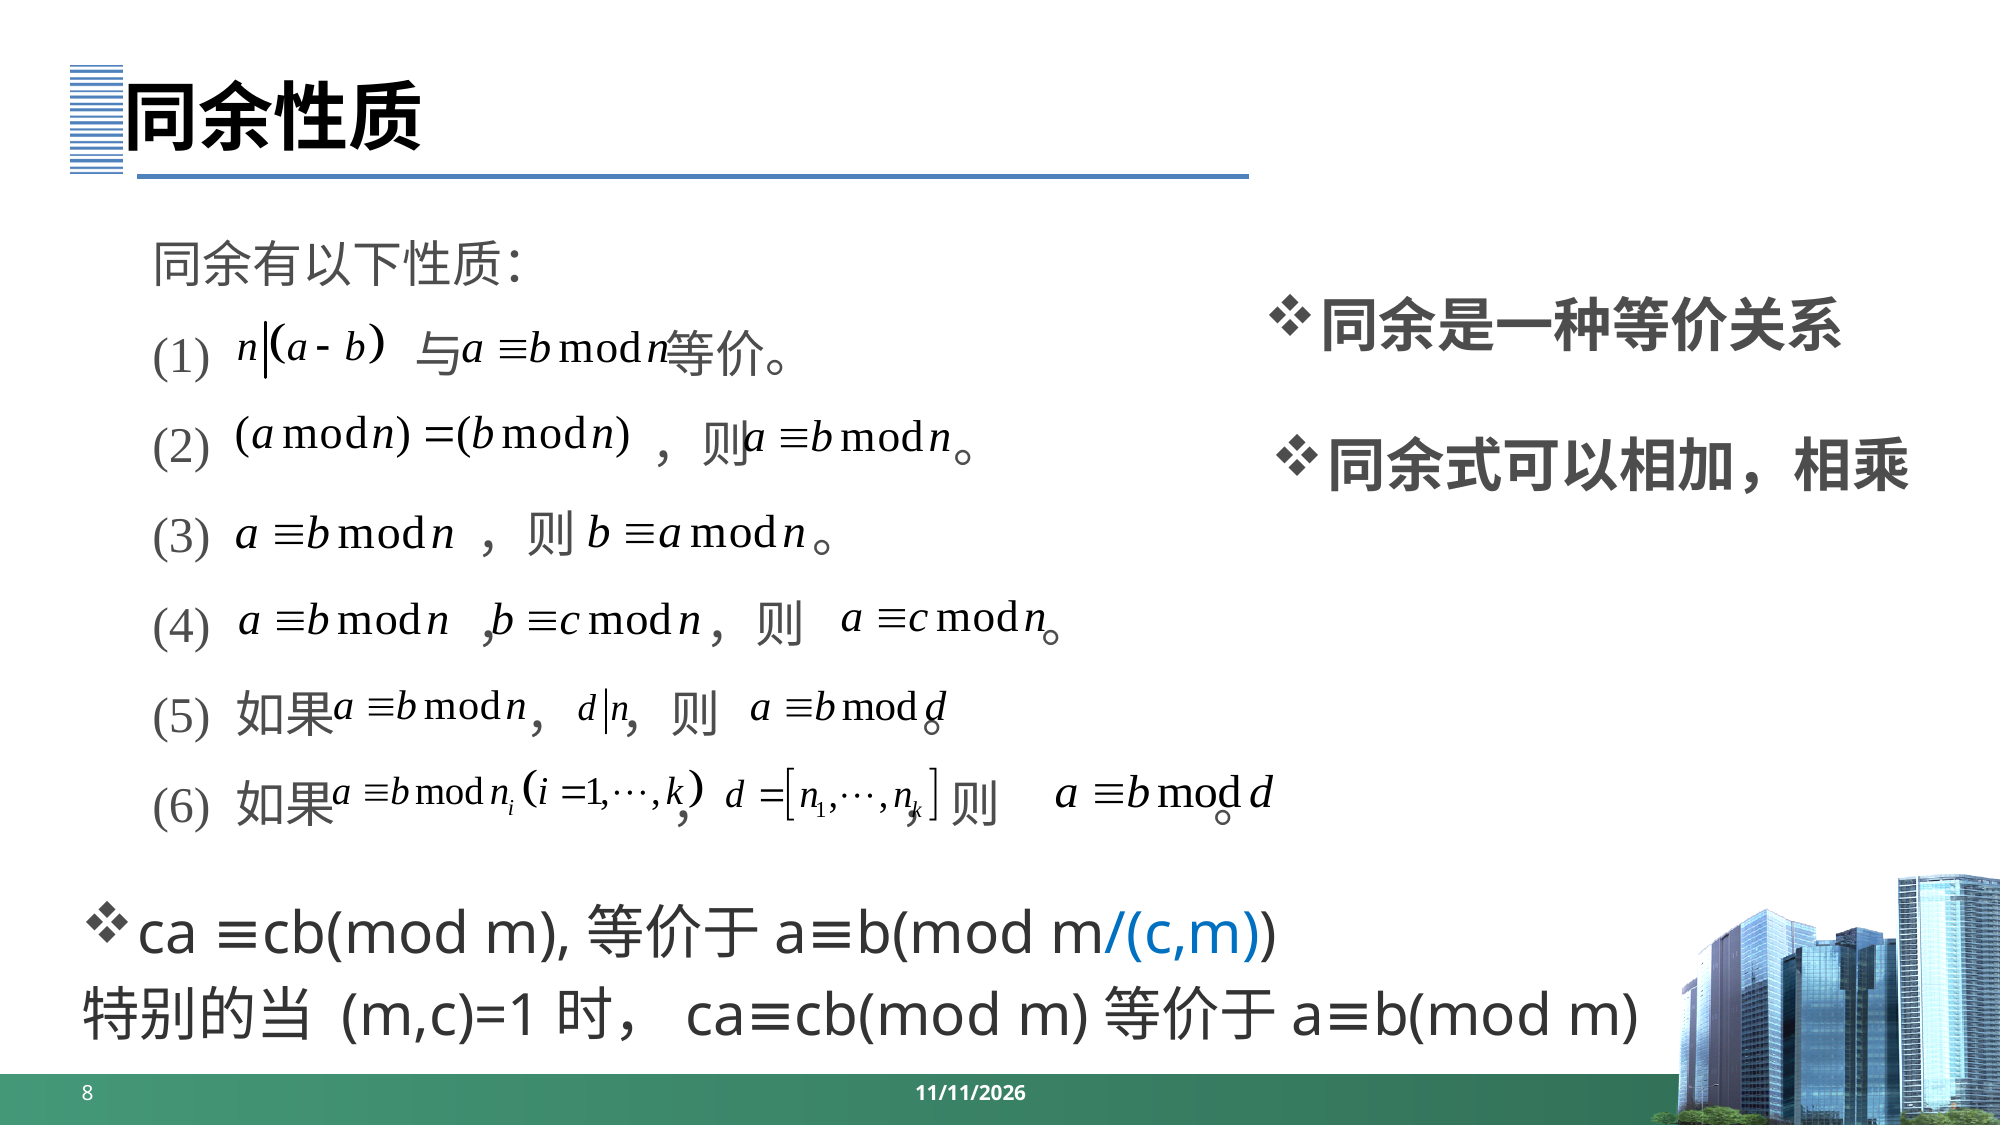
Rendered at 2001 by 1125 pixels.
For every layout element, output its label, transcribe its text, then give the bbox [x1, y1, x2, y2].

text_box 同余是一种等价关系 [1249, 280, 1888, 367]
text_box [580, 504, 814, 560]
text_box 同余式可以相加，相乘 [1256, 420, 1961, 524]
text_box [226, 505, 463, 562]
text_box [832, 590, 1056, 644]
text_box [230, 593, 458, 647]
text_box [230, 311, 389, 389]
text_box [325, 762, 709, 828]
slide_number 8 [66, 1072, 184, 1113]
title 同余性质 [125, 68, 1692, 161]
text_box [453, 321, 677, 376]
text_box 同余有以下性质： (1) 与 等价。 (2) ，则 。 (3) ，则 。 (4) ， ，则 。 (5) 如果 ， ，则 。 (6) 如果 ， ，则 。 [137, 195, 1437, 841]
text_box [742, 681, 959, 732]
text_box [325, 681, 534, 732]
list ca ≡cb(mod m),等价于a≡b(mod m/(c,m)) 特别的当 (m,c)=1时，ca≡cb(mod m)等价于a≡b(mod m) [66, 887, 1900, 1038]
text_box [484, 593, 709, 647]
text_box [718, 764, 947, 831]
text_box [1047, 764, 1288, 819]
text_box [571, 679, 637, 743]
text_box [735, 410, 959, 464]
picture [70, 65, 123, 174]
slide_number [900, 1072, 1367, 1113]
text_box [227, 406, 640, 471]
